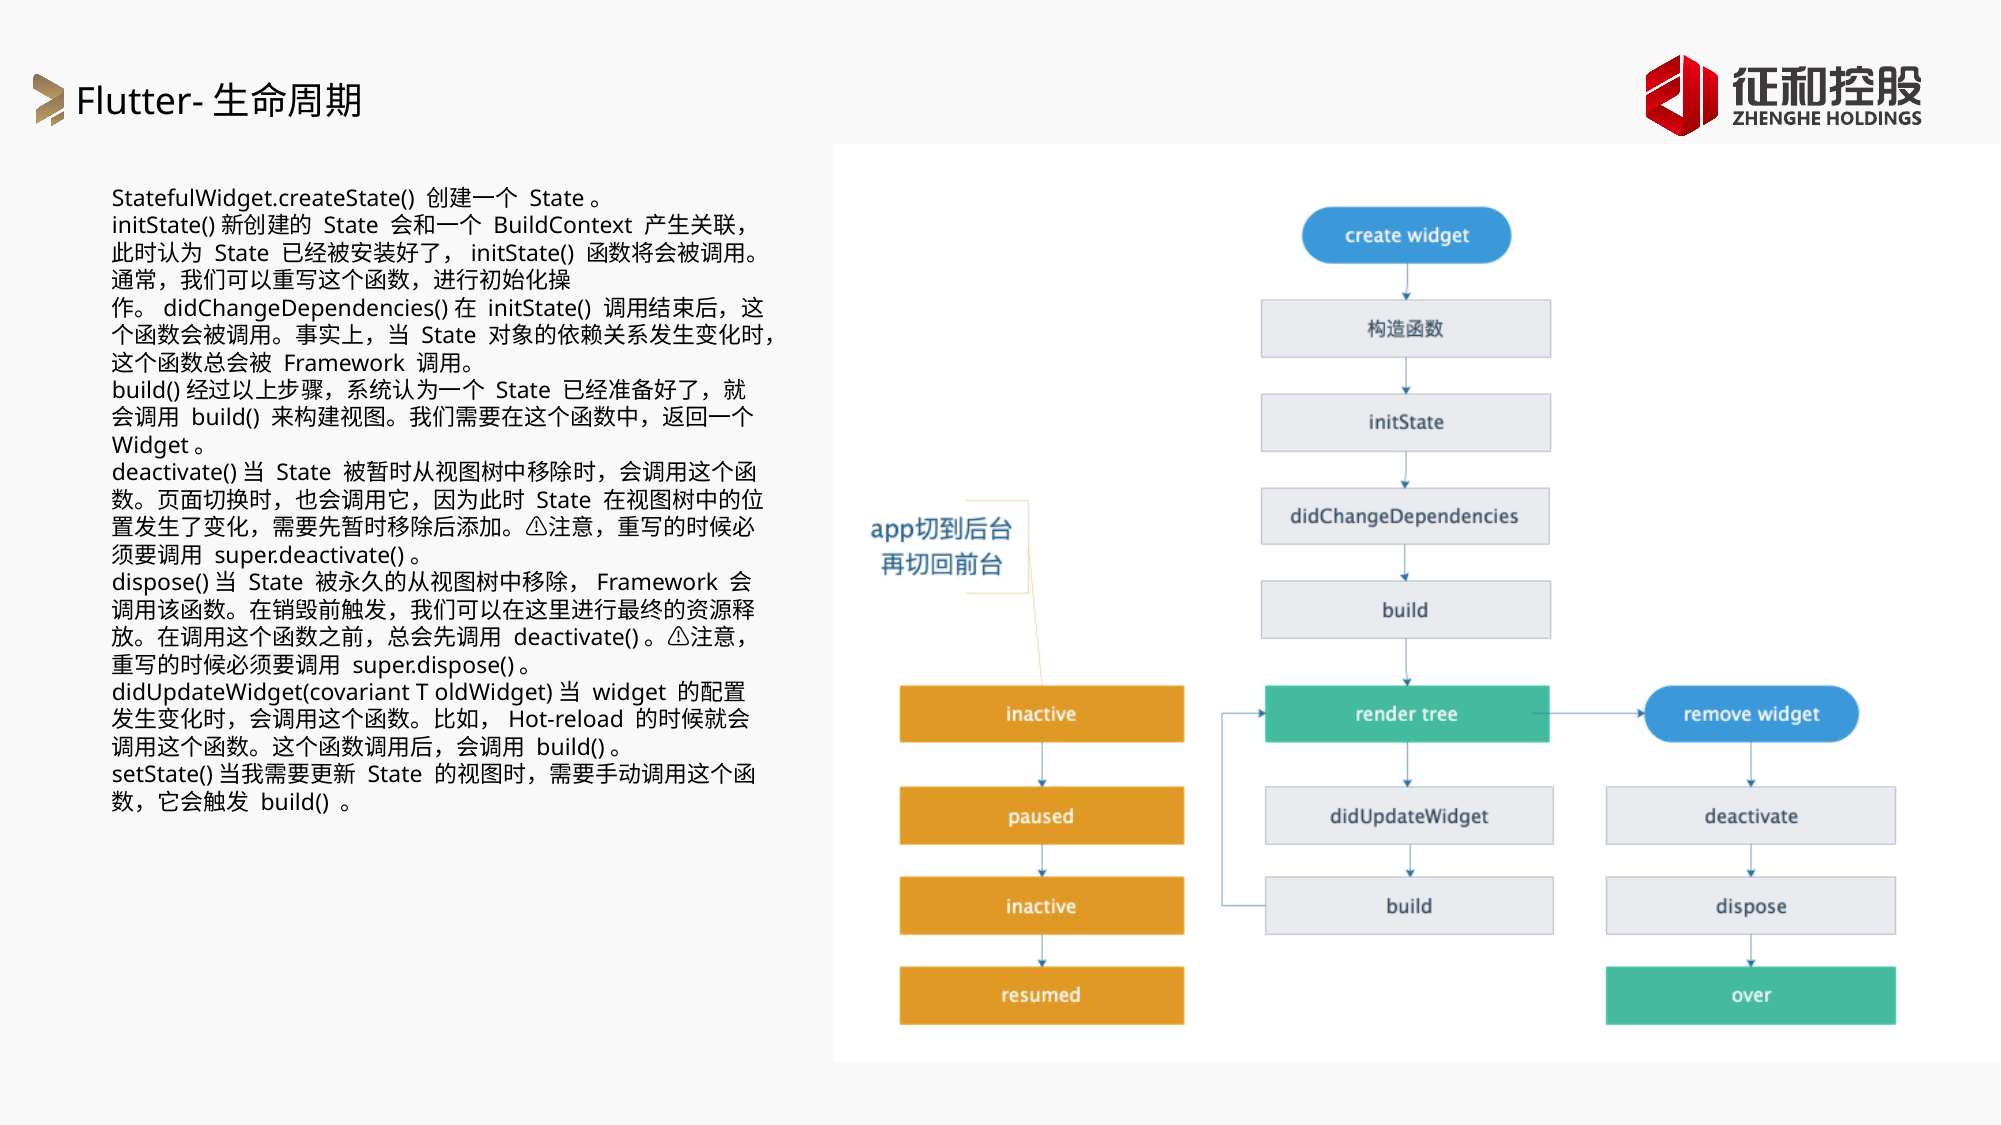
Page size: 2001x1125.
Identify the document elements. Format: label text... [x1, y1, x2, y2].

text_box StatefulWidget.createState() 创建一个 State。 initState()新创建的 State 会和一个 BuildContext 产生关联，此时认为 State 已经被安装好了，initState() 函数将会被调用。通常，我们可以重写这个函数，进行初始化操作。didChangeDependencies()在 initState() 调用结束后，这个函数会被调用。事实上，当 State 对象的依赖关系发生变化时，这个函数总会被 Framework 调用。 build()经过以上步骤，系统认为一个 State 已经准备好了，就会调用 build() 来构建视图。我们需要在这个函数中，返回一个 Widget。 deactivate()当 State 被暂时从视图树中移除时，会调用这个函数。页面切换时，也会调用它，因为此时 State 在视图树中的位置发生了变化，需要先暂时移除后添加。⚠️注意，重写的时候必须要调用 super.deactivate()。 dispose()当 State 被永久的从视图树中移除，Framework 会调用该函数。在销毁前触发，我们可以在这里进行最终的资源释放。在调用这个函数之前，总会先调用 deactivate()。⚠️注意，重写的时候必须要调用 super.dispose()。 didUpdateWidget(covariant T oldWidget)当 widget 的配置发生变化时，会调用这个函数。比如，Hot-reload 的时候就会调用这个函数。这个函数调用后，会调用 build()。 setState()当我需要更新 State 的视图时，需要手动调用这个函数，它会触发 build() 。 [97, 175, 784, 823]
picture [833, 144, 2000, 1062]
text_box Flutter-生命周期 [60, 69, 378, 130]
